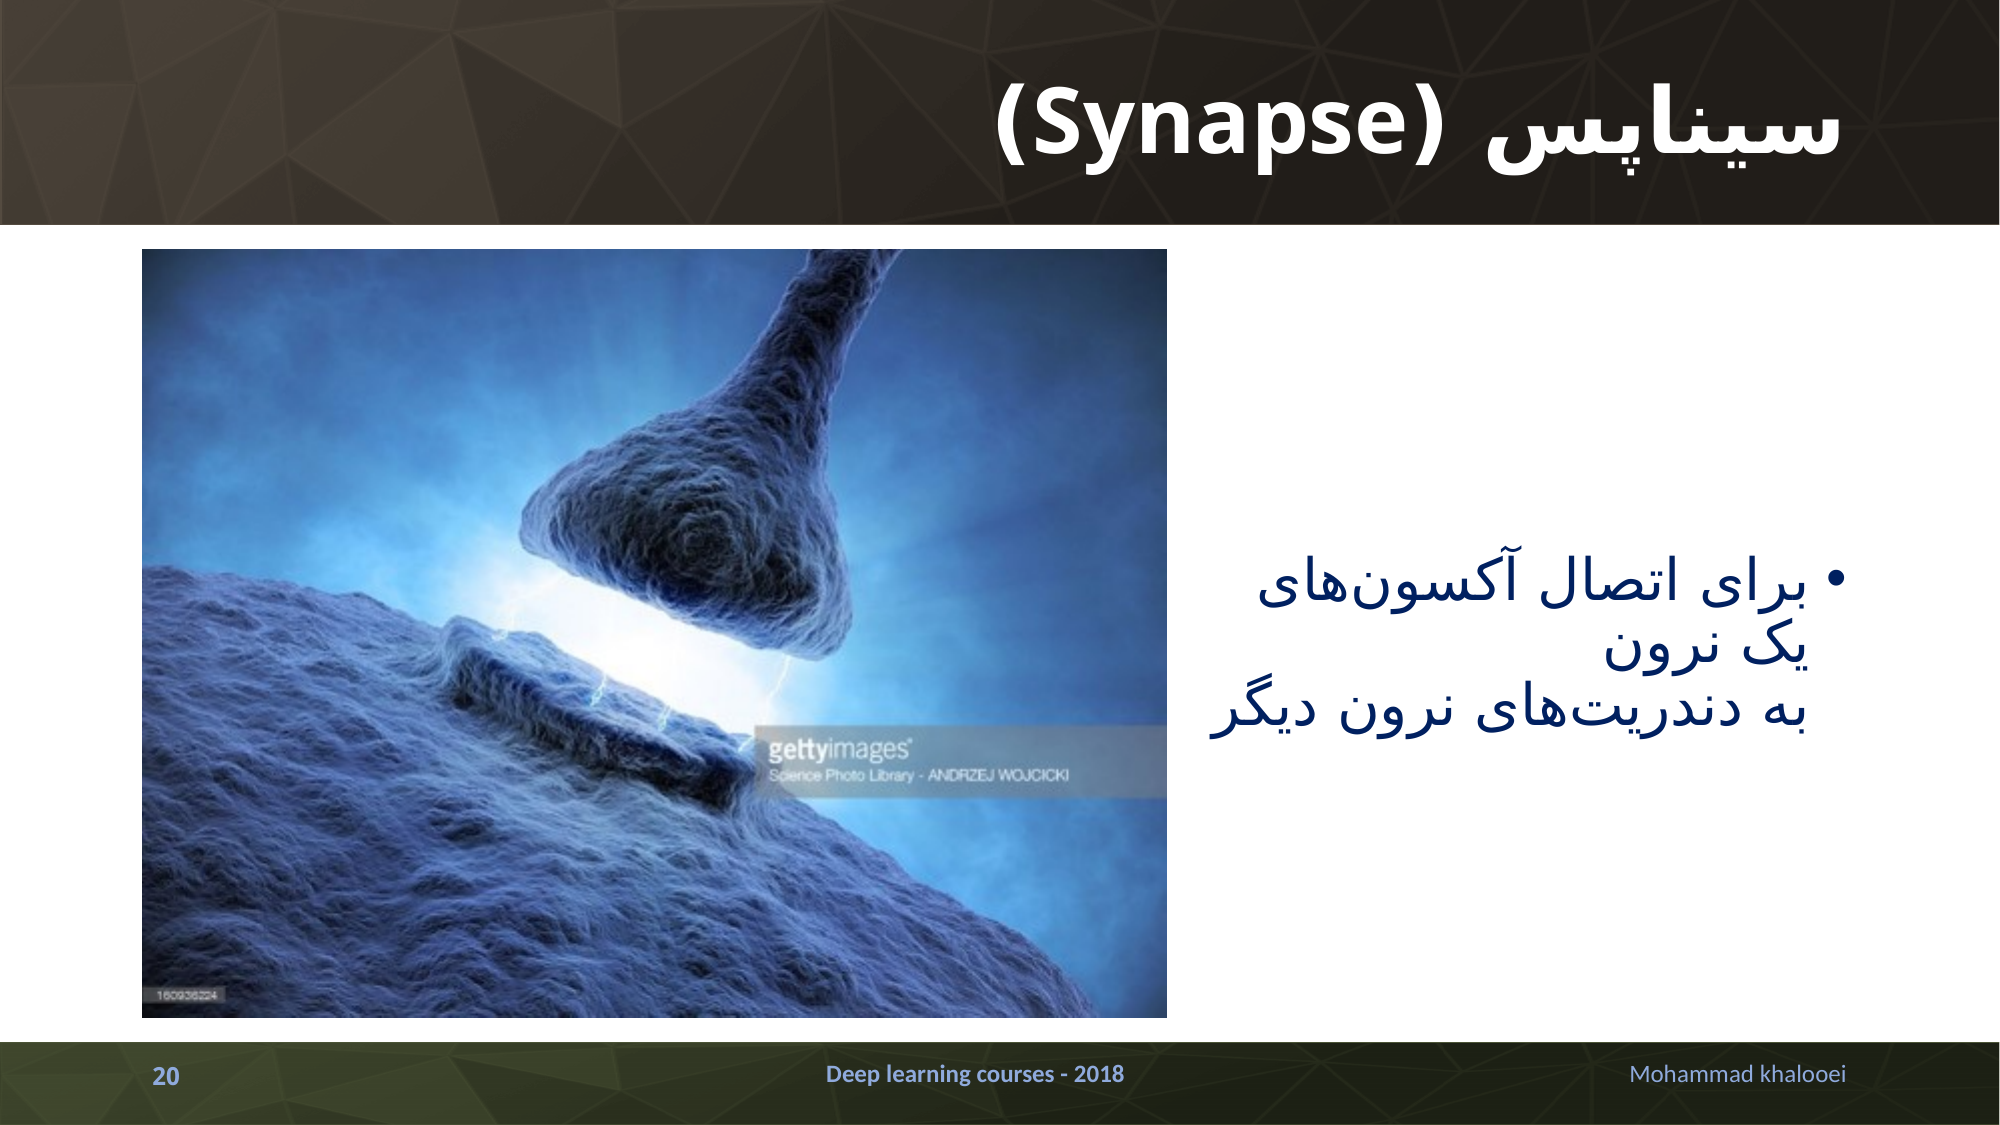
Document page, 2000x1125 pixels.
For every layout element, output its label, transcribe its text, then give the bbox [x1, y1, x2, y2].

title سیناپس (Synapse) [137, 37, 1862, 210]
slide_number 20 [137, 1046, 512, 1107]
footer Deep learning courses - 2018 [569, 1042, 1382, 1103]
text_box برای اتصال آکسون‌های یک نرون به دندریت‌های نرون دیگر [1159, 542, 1863, 1027]
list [142, 249, 1167, 1018]
slide_number Mohammad khalooei [1412, 1042, 1862, 1103]
